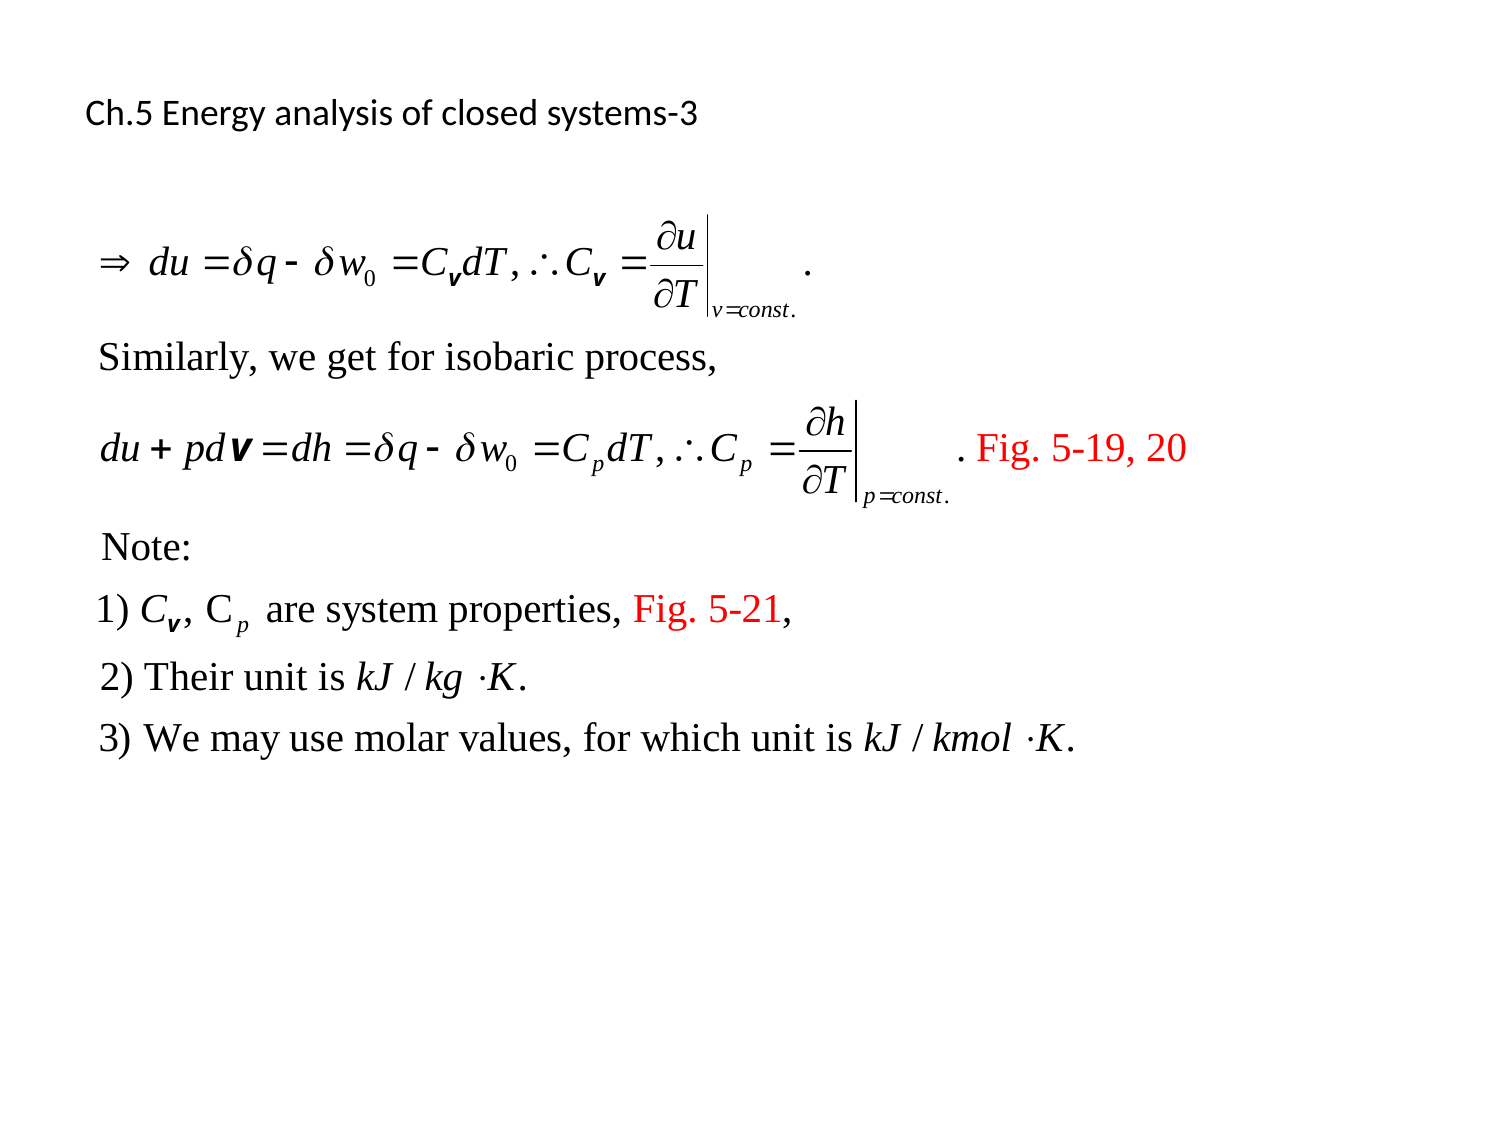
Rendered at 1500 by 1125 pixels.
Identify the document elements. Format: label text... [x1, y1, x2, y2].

text_box Ch.5 Energy analysis of closed systems-3 [70, 80, 1442, 141]
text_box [93, 207, 1194, 770]
